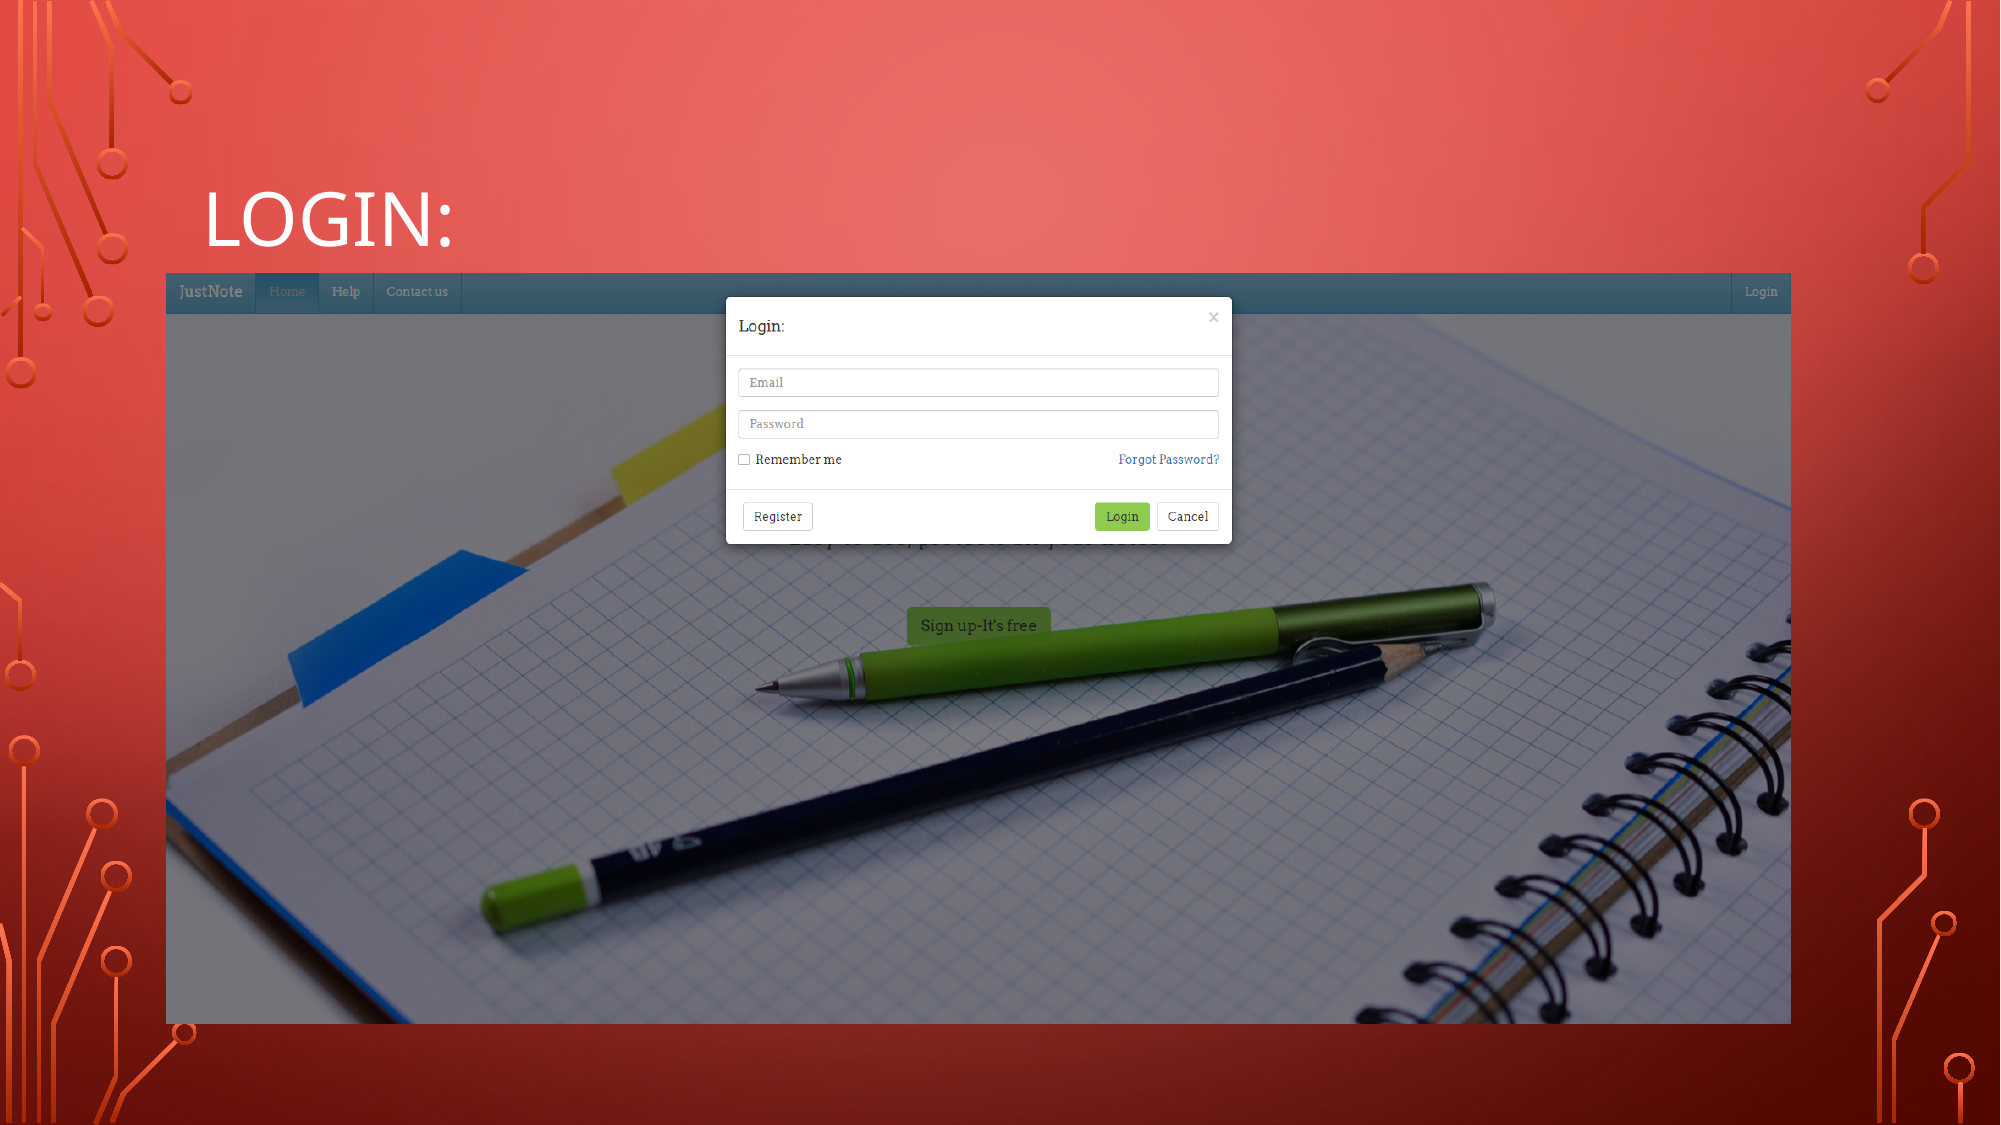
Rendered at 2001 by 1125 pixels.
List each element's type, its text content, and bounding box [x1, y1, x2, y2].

title Login: [187, 101, 1813, 344]
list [165, 273, 1792, 1024]
